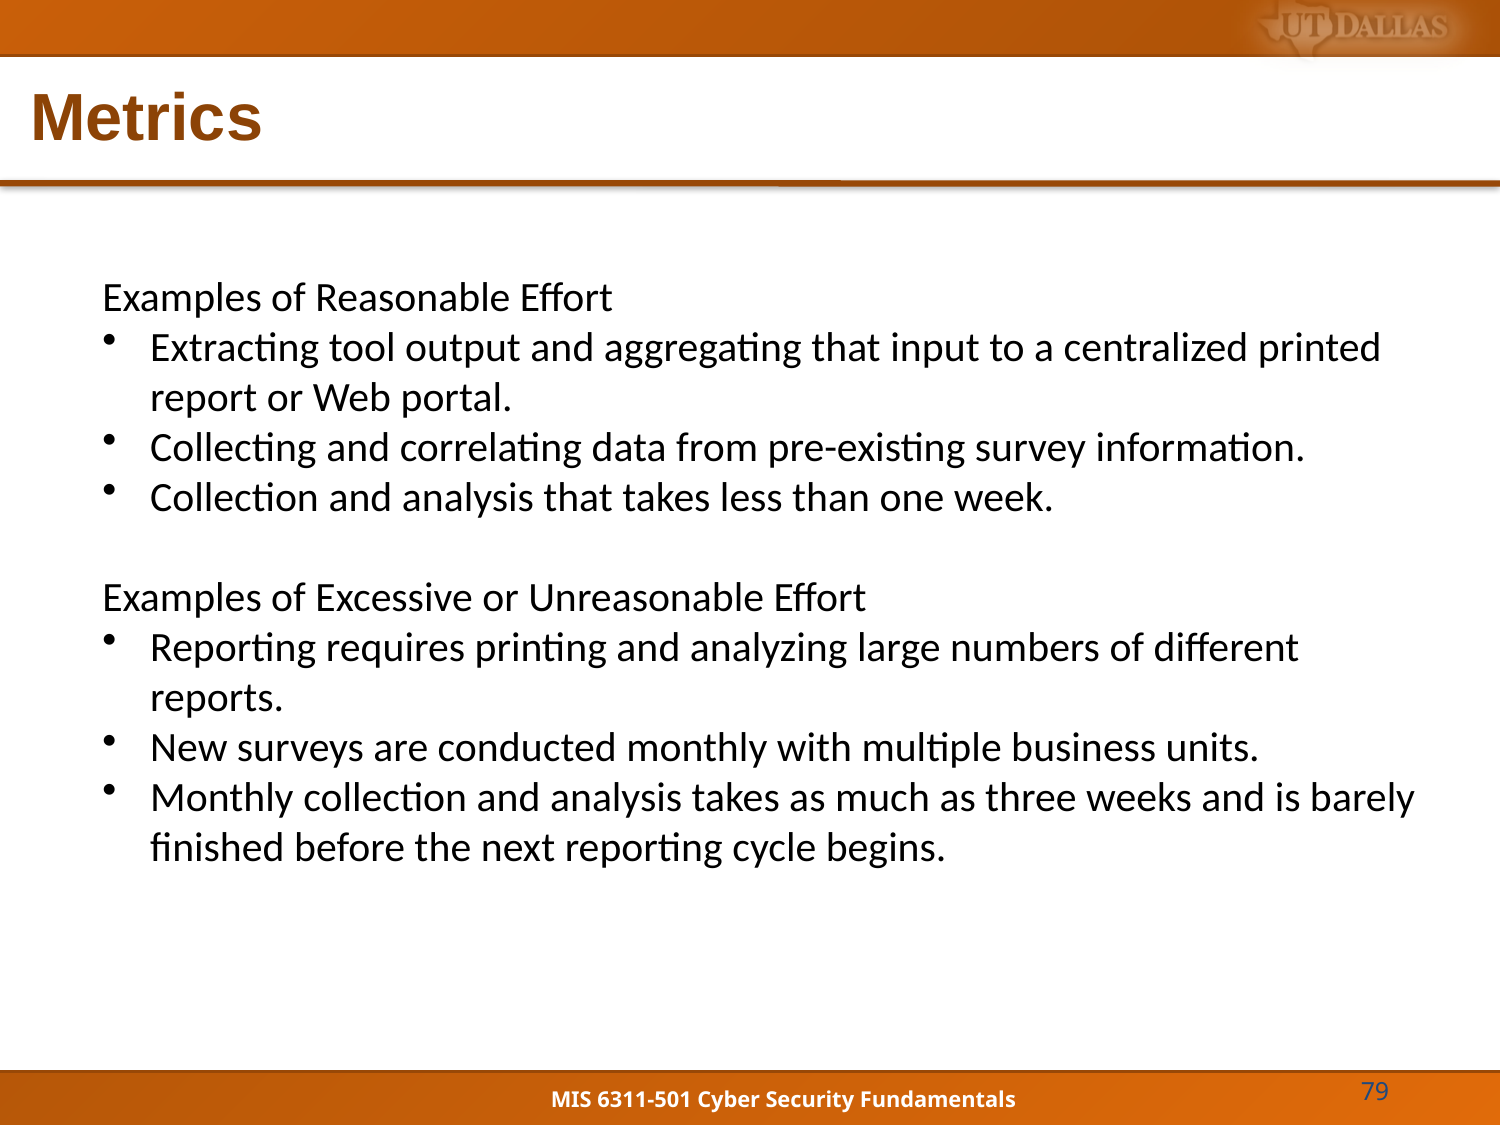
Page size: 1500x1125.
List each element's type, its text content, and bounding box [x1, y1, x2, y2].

text_box 79 [1325, 1068, 1425, 1112]
title Metrics [0, 62, 1500, 176]
picture [1218, 0, 1500, 62]
text_box Examples of Reasonable Effort Extracting tool output and aggregating that input to a centralized printed report or Web portal. Collecting and correlating data from pre-existing survey information. Collection and analysis that takes less than one week. Examples of Excessive or Unreasonable Effort Reporting requires printing and analyzing large numbers of different reports. New surveys are conducted monthly with multiple business units. Monthly collection and analysis takes as much as three weeks and is barely finished before the next reporting cycle begins. [87, 262, 1450, 878]
